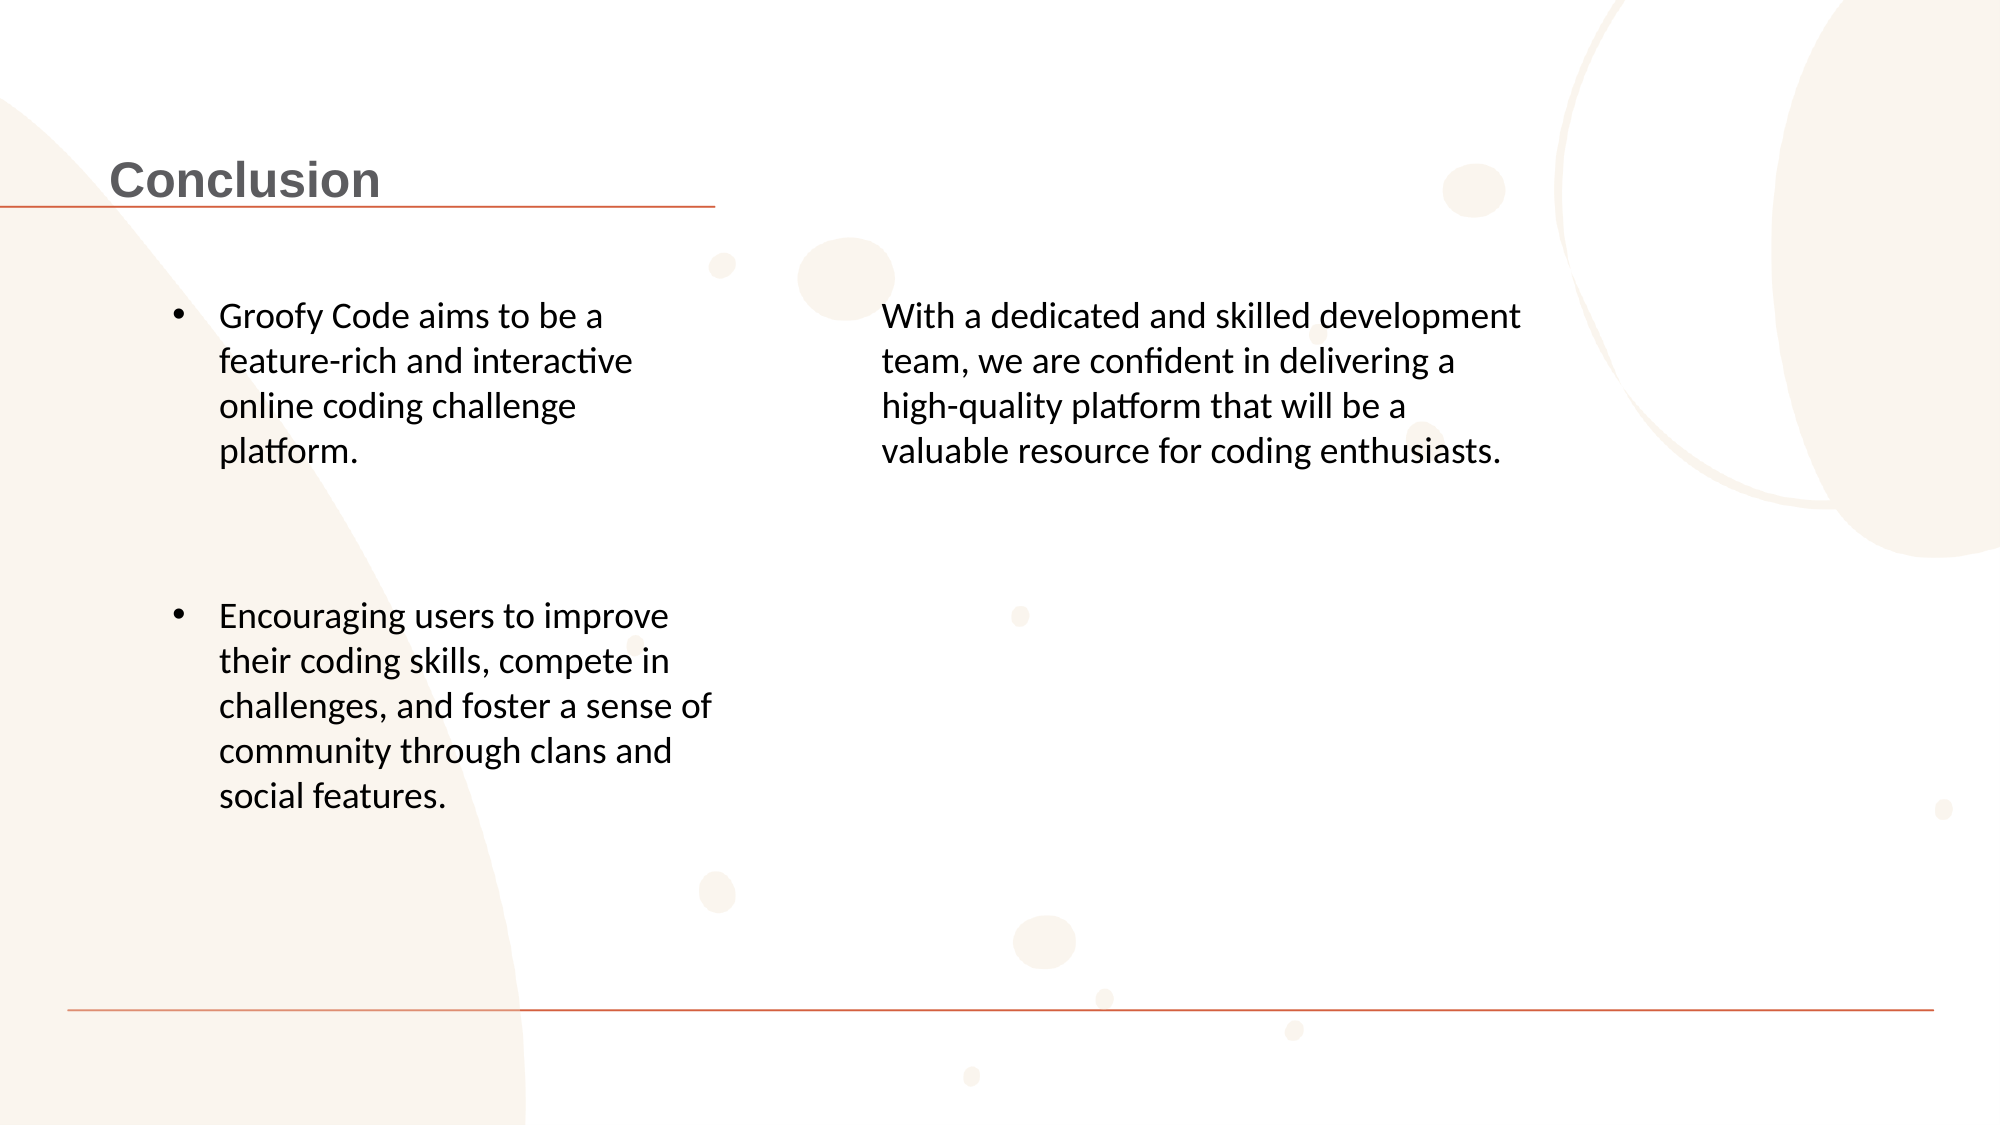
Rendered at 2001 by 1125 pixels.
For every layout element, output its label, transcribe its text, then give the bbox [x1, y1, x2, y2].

text_box Encouraging users to improve their coding skills, compete in challenges, and foster a sense of community through clans and social features. [157, 583, 728, 824]
text_box Conclusion [94, 140, 822, 215]
text_box Groofy Code aims to be a feature-rich and interactive online coding challenge platform. [157, 283, 728, 479]
picture [0, 0, 2000, 1125]
text_box With a dedicated and skilled development team, we are confident in delivering a high-quality platform that will be a valuable resource for coding enthusiasts. [866, 283, 1555, 479]
